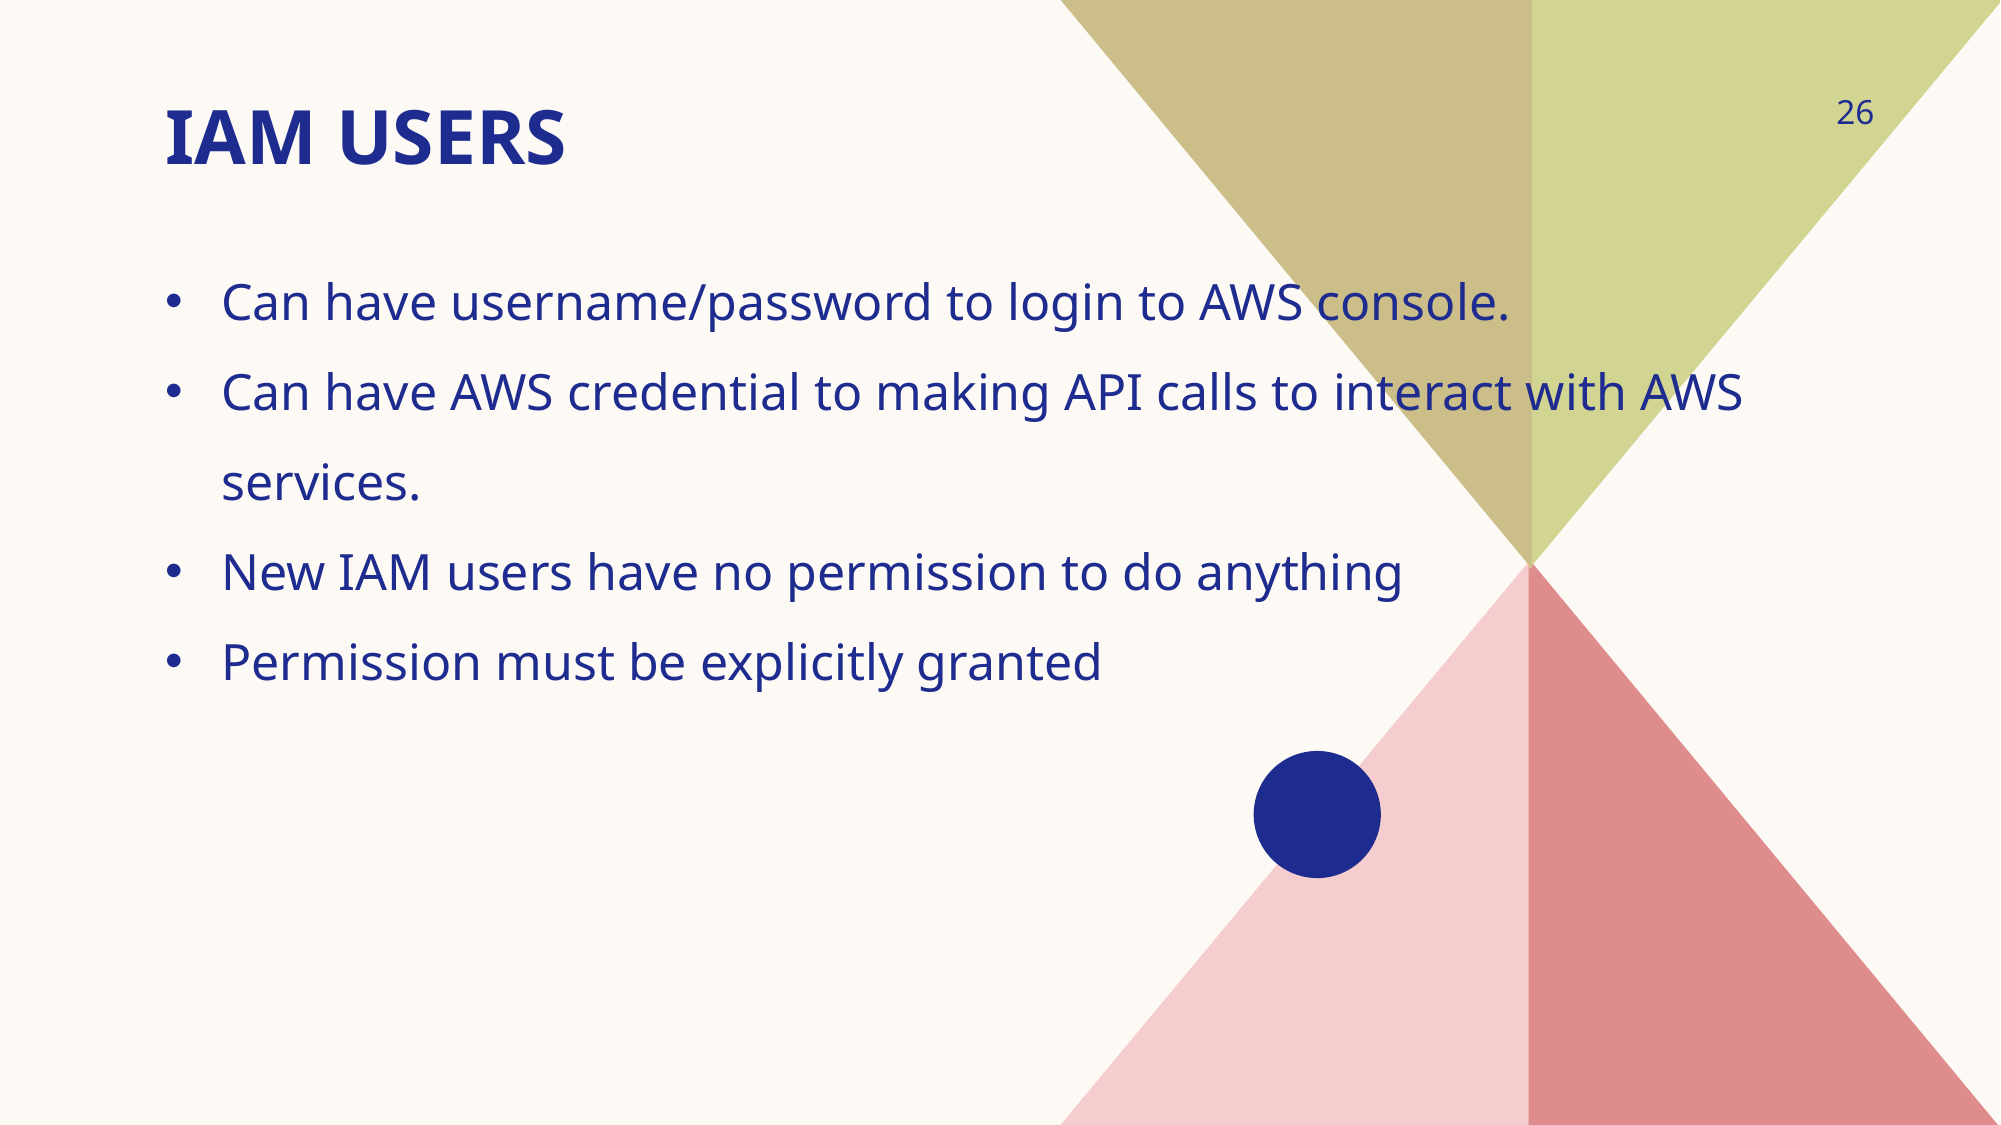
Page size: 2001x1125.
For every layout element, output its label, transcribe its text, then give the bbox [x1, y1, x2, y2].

slide_number 26 [1699, 75, 1875, 153]
title IAM USERS [150, 47, 1846, 180]
list Can have username/password to login to AWS console. Can have AWS credential to making API calls to interact with AWS services. New IAM users have no permission to do anything Permission must be explicitly granted [150, 240, 1821, 992]
